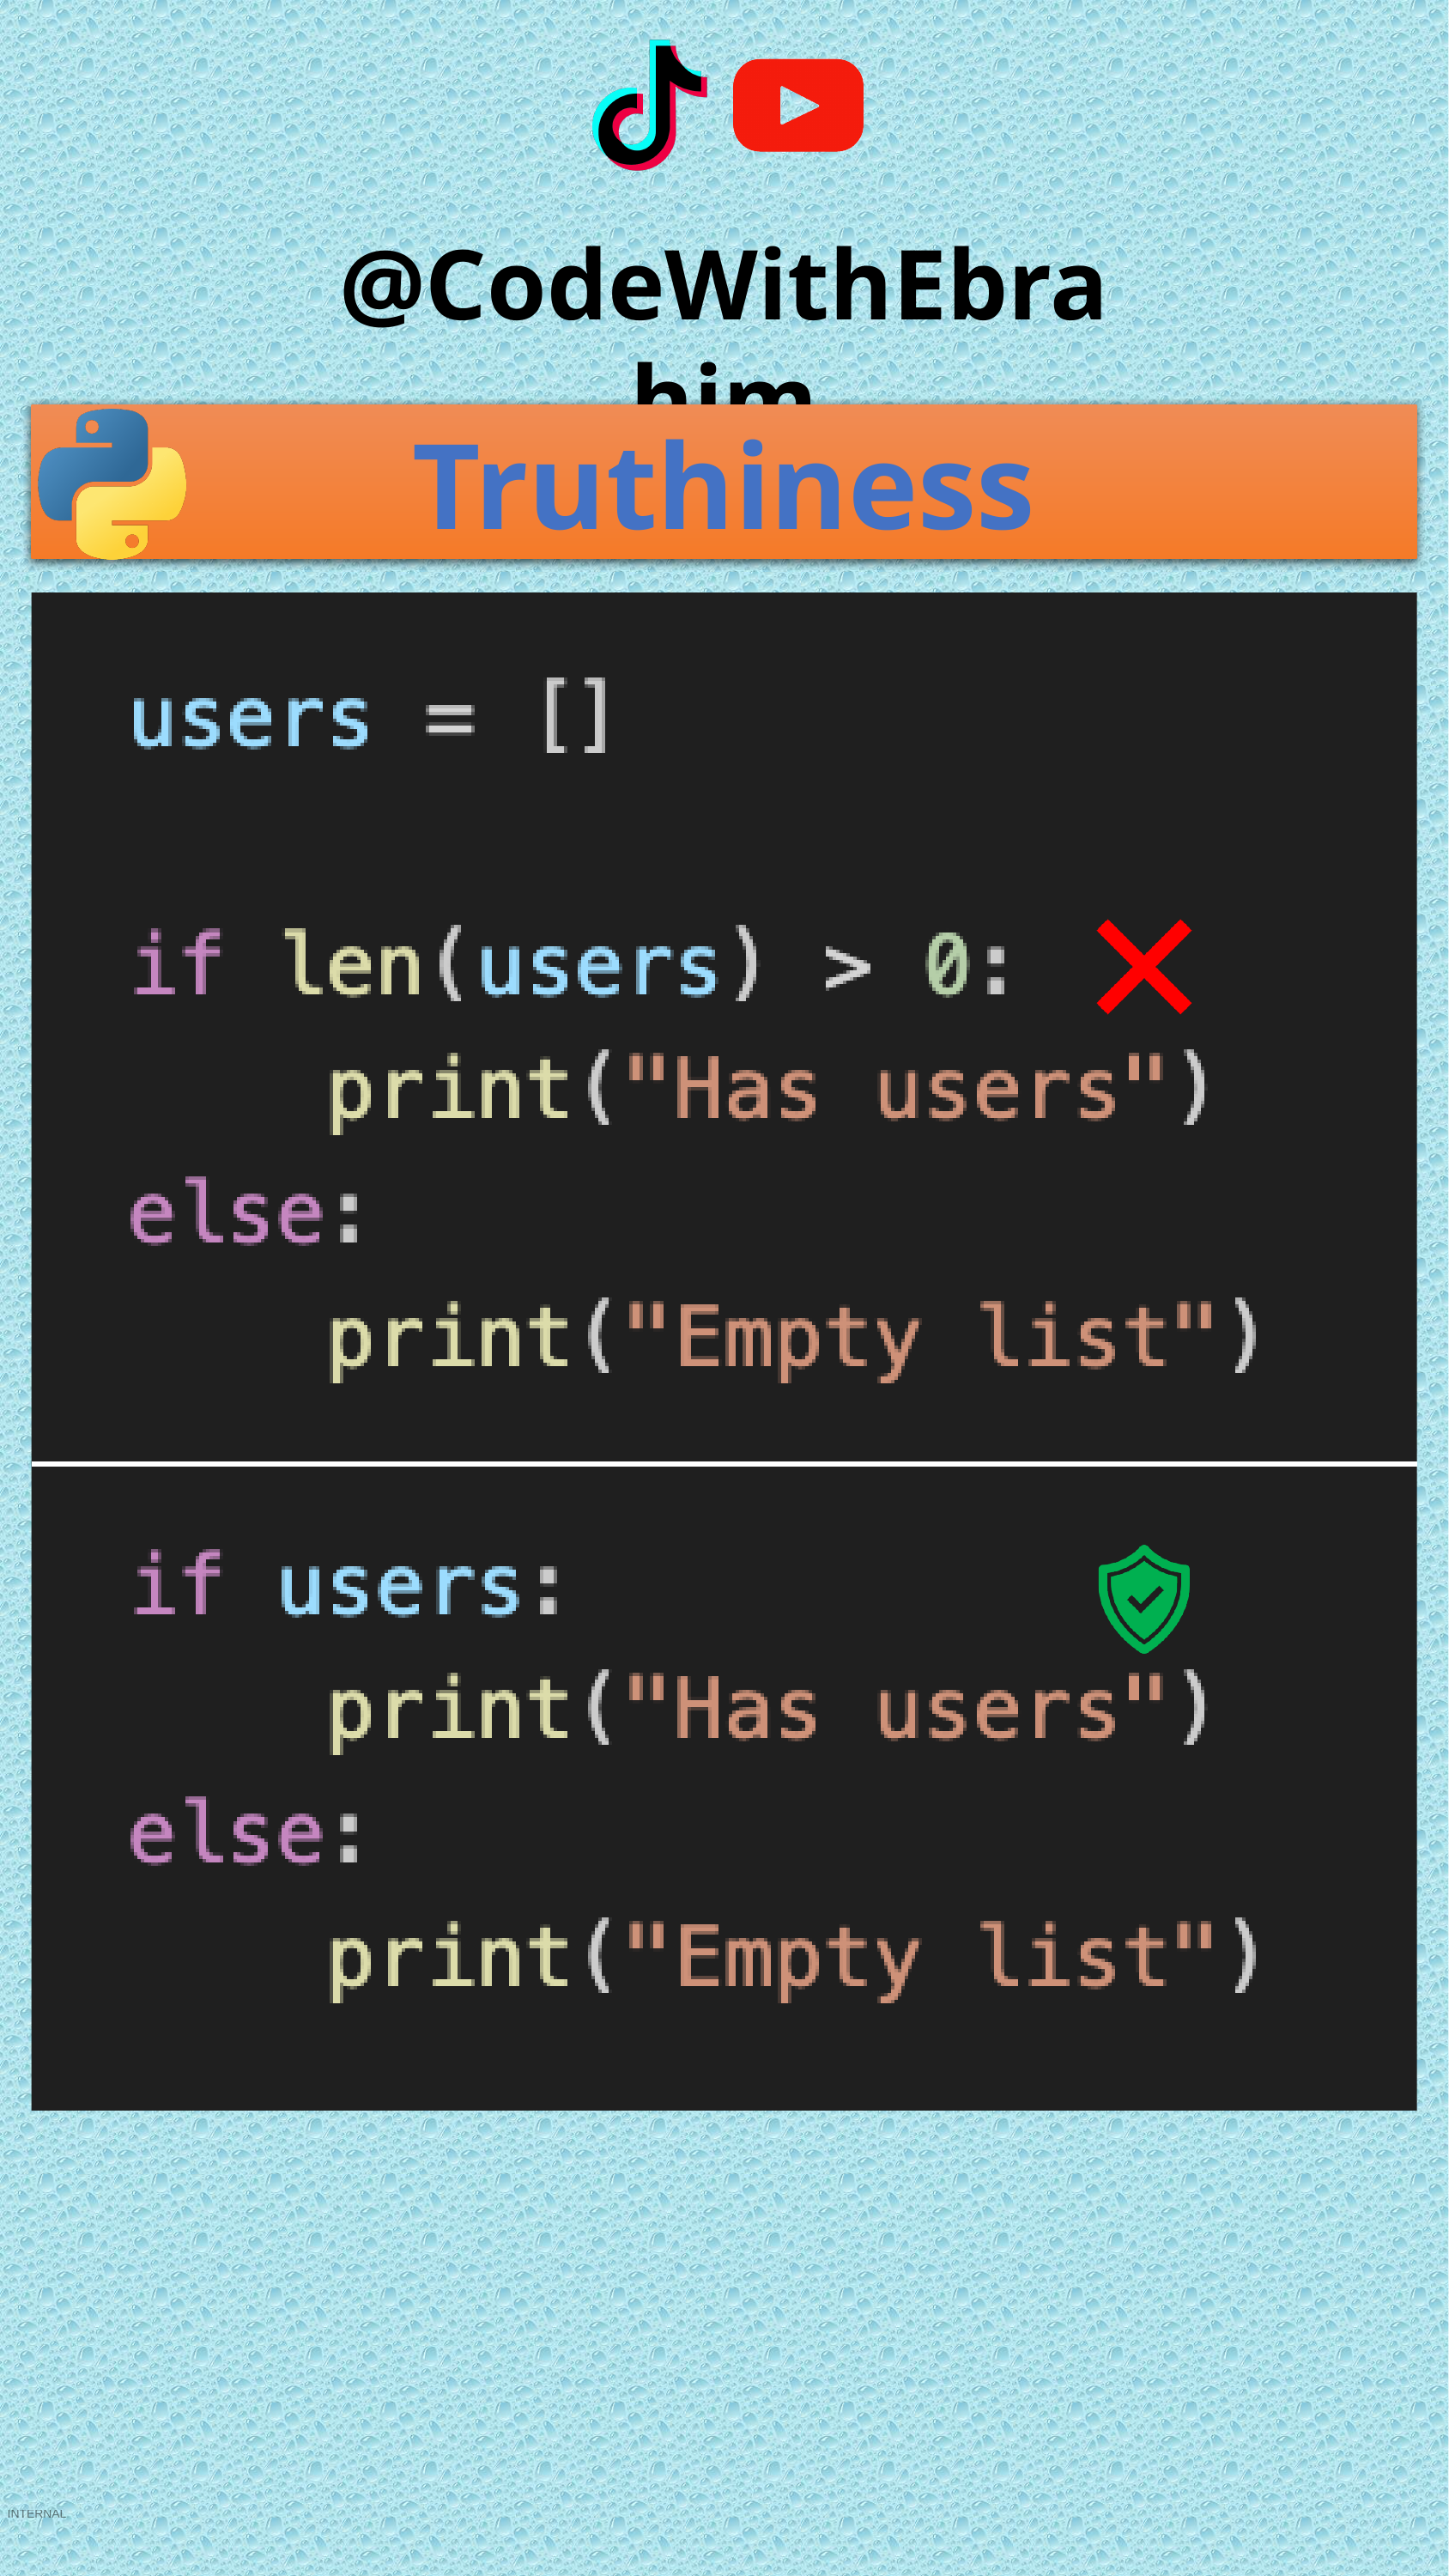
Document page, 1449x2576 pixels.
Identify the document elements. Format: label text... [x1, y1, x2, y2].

text_box Truthiness [31, 404, 1417, 559]
picture [0, 0, 1449, 2576]
